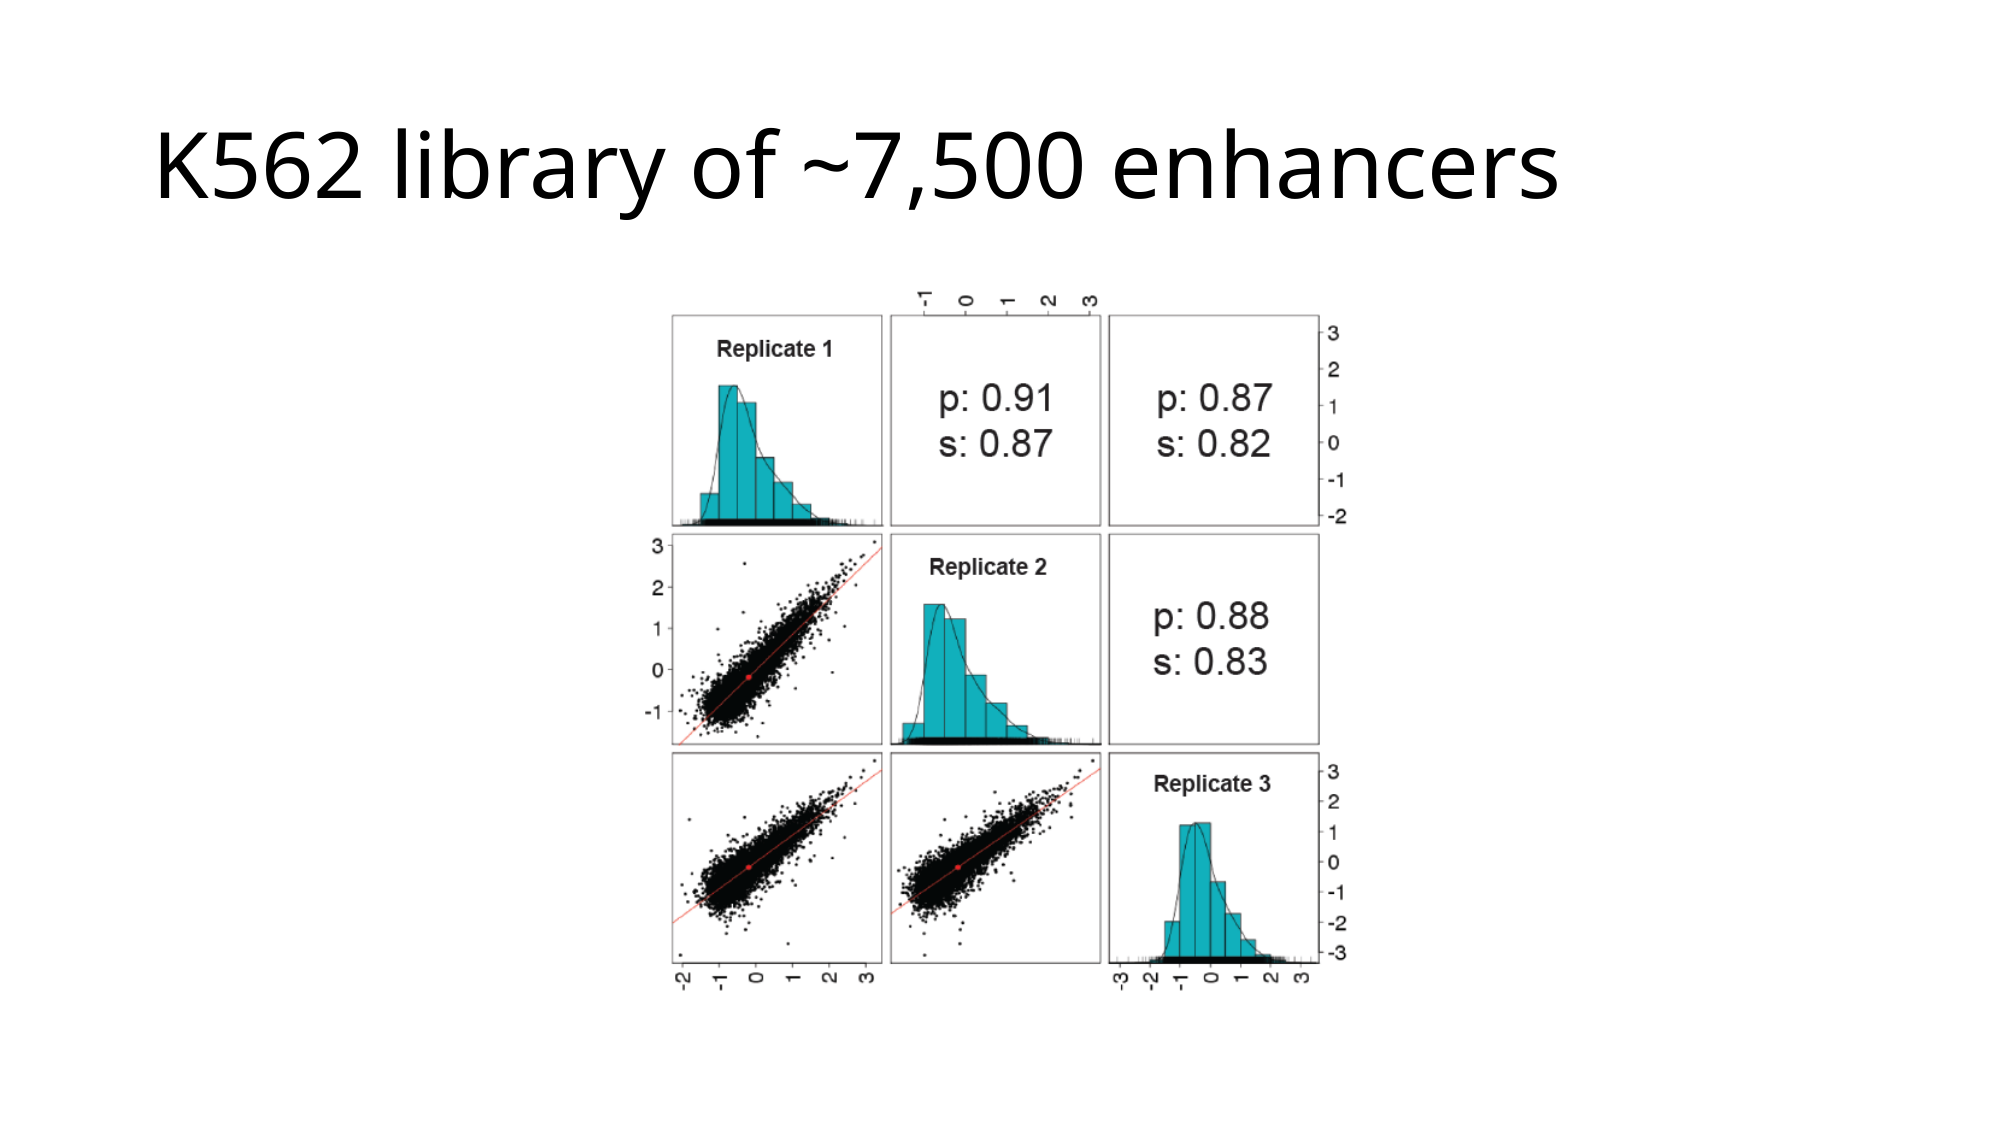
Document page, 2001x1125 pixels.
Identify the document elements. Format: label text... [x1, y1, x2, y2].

picture [644, 287, 1356, 999]
title K562 library of ~7,500 enhancers [137, 59, 1863, 278]
